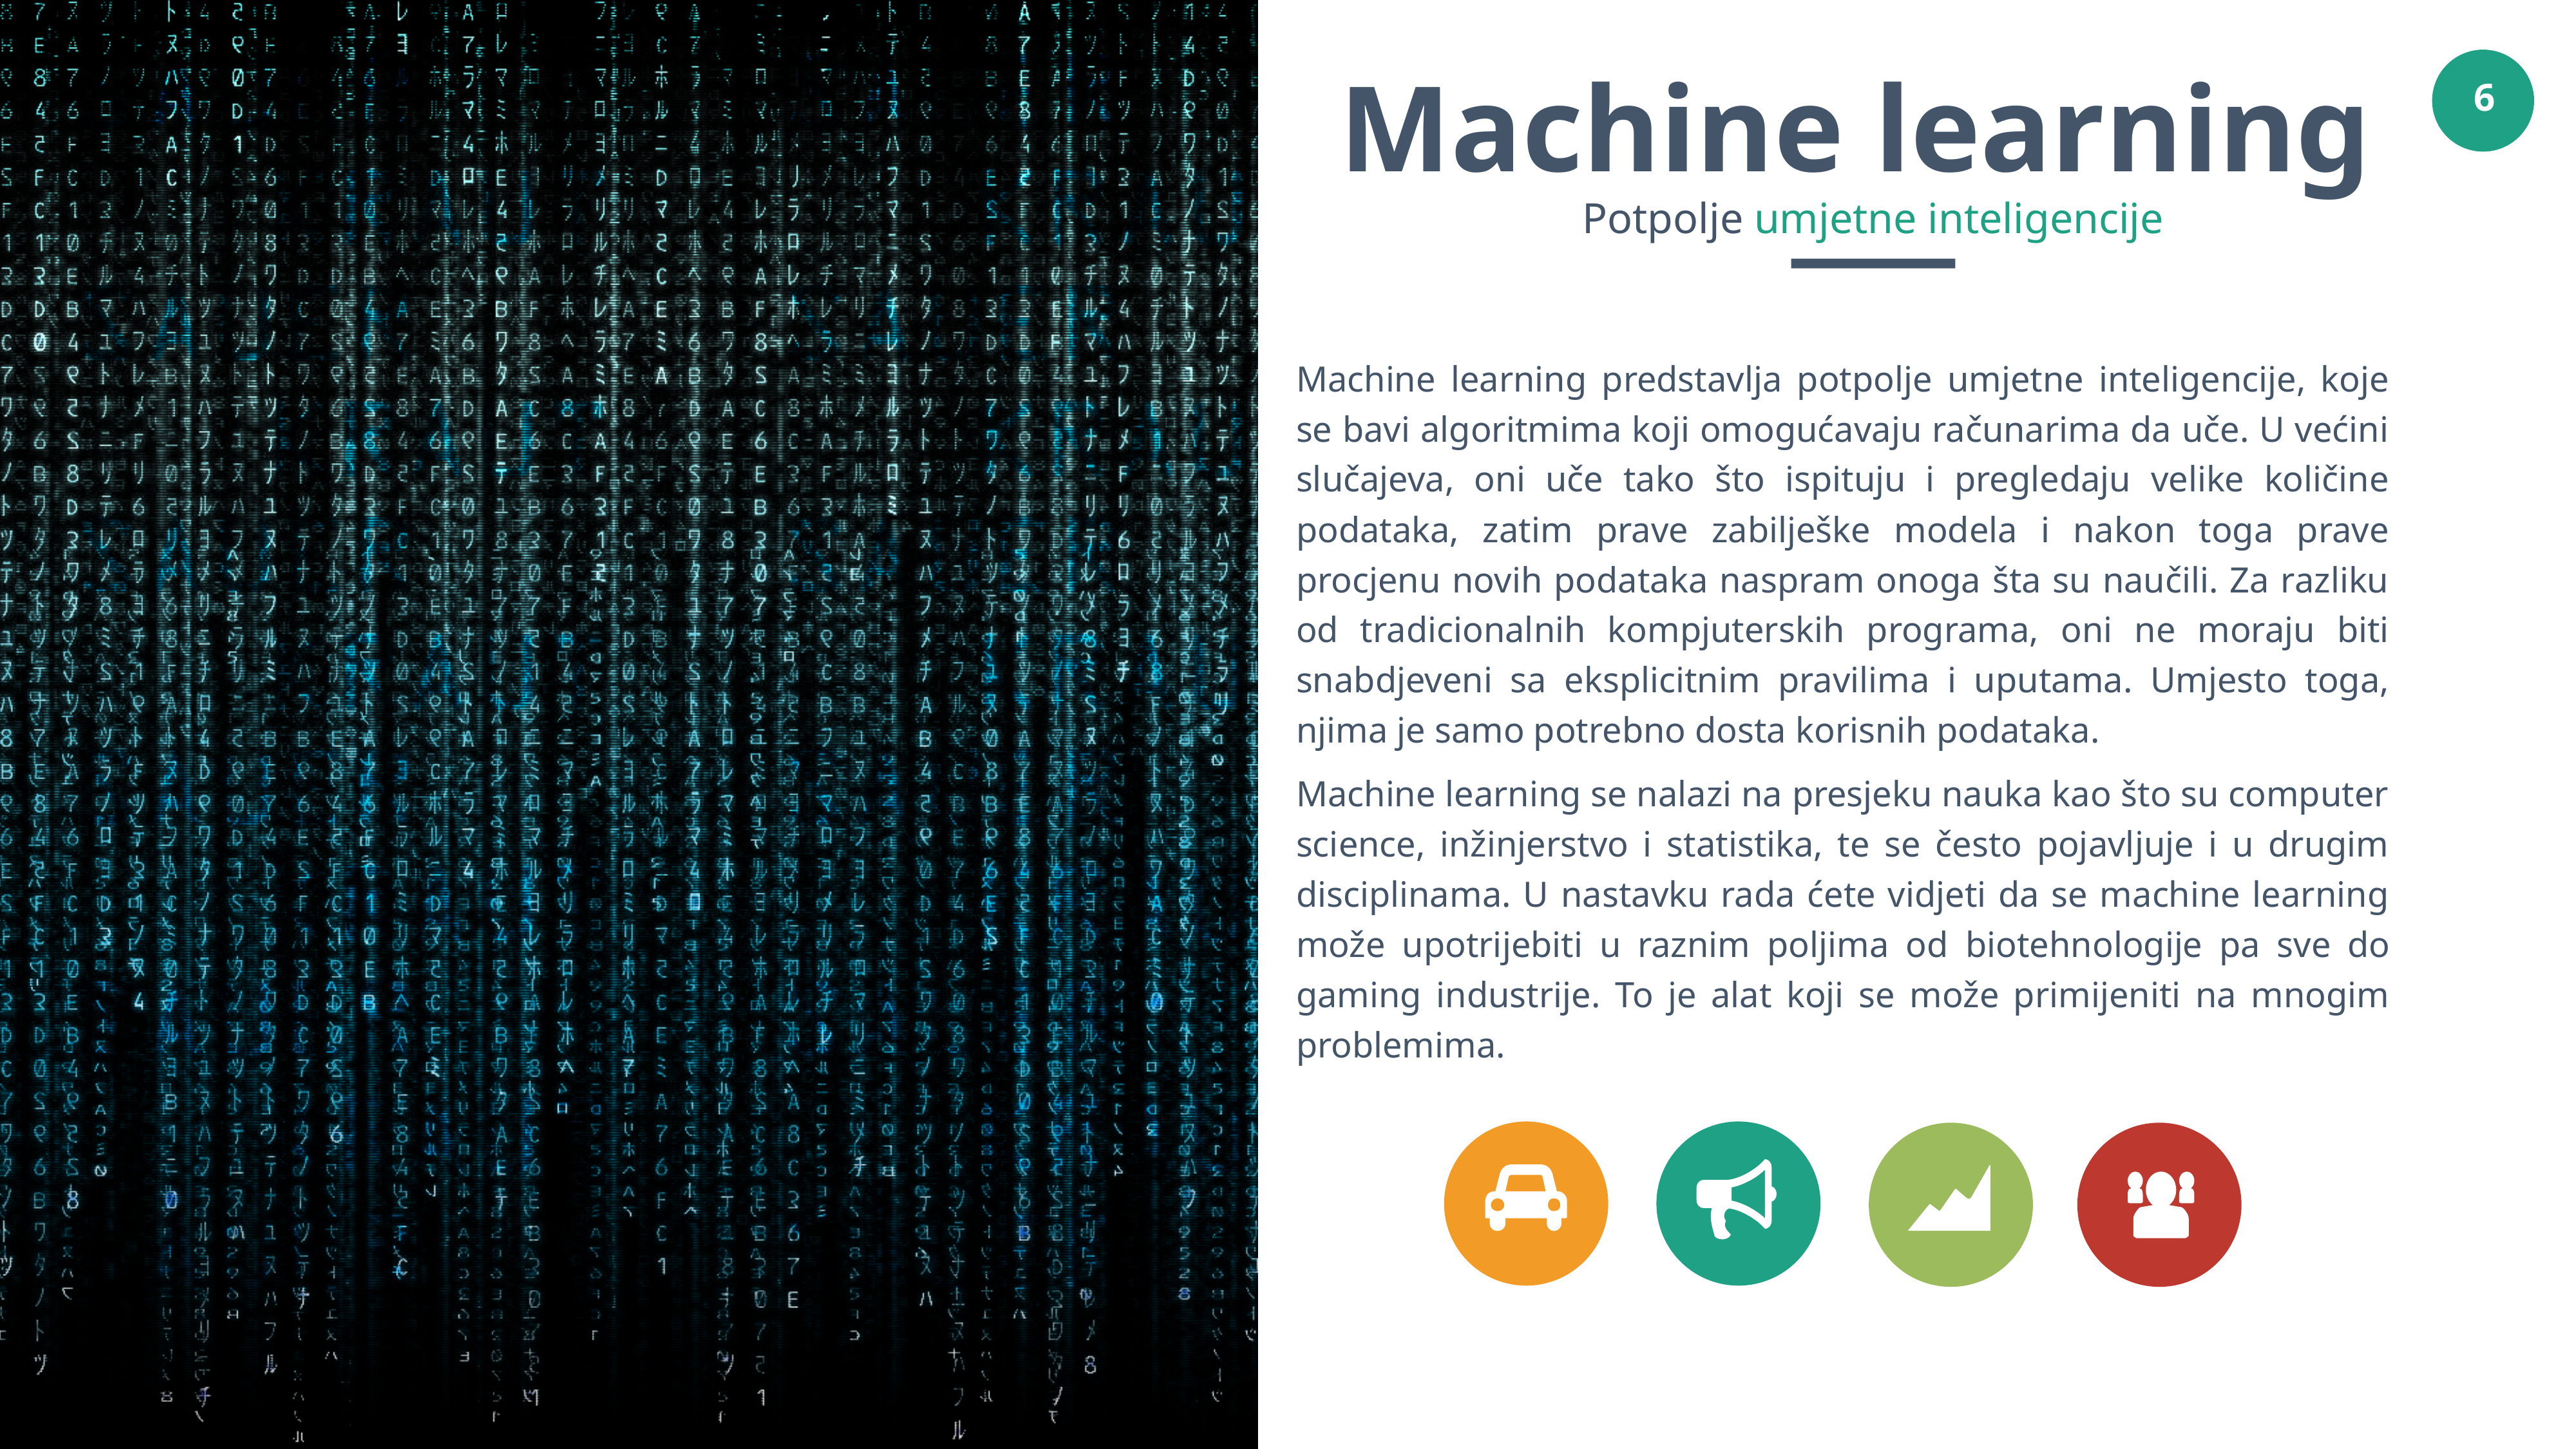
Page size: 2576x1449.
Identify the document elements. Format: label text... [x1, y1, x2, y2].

picture [1254, 1038, 1258, 1045]
text_box [1908, 1164, 1990, 1231]
text_box [2133, 1171, 2189, 1238]
picture [1251, 1089, 1256, 1093]
text_box [1696, 1159, 1777, 1240]
text_box [1485, 1164, 1567, 1231]
picture [1252, 1173, 1258, 1177]
picture [1251, 1021, 1258, 1030]
picture [0, 1032, 3, 1043]
picture [0, 1005, 3, 1010]
text_box [1443, 1121, 1609, 1287]
picture [1250, 971, 1258, 978]
text_box [2179, 1171, 2195, 1204]
text_box [1655, 1121, 1822, 1287]
picture [1252, 1100, 1257, 1110]
picture [0, 1107, 5, 1113]
picture [1252, 1000, 1258, 1003]
text_box [2128, 1171, 2143, 1204]
text_box Machine learning predstavlja potpolje umjetne inteligencije, koje se bavi algoritmima koji omogućavaju računarima da uče. U većini slučajeva, oni uče tako što ispituju i pregledaju velike količine podataka, zatim prave zabilješke modela i nakon toga prave procjenu novih podataka naspram onoga šta su naučili. Za razliku od tradicionalnih kompjuterskih programa, oni ne moraju biti snabdjeveni sa eksplicitnim pravilima i uputama. Umjesto toga, njima je samo potrebno dosta korisnih podataka. Machine learning se nalazi na presjeku nauka kao što su computer science, inžinjerstvo i statistika, te se često pojavljuje i u drugim disciplinama. U nastavku rada ćete vidjeti da se machine learning može upotrijebiti u raznim poljima od biotehnologije pa sve do gaming industrije. To je alat koji se može primijeniti na mnogim problemima. [1286, 343, 2400, 1070]
text_box [2076, 1122, 2242, 1288]
picture [6, 1006, 11, 1010]
text_box [1868, 1122, 2034, 1288]
picture [1253, 981, 1256, 988]
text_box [1258, 48, 2524, 269]
picture [0, 0, 1258, 1449]
picture [1246, 1006, 1252, 1009]
